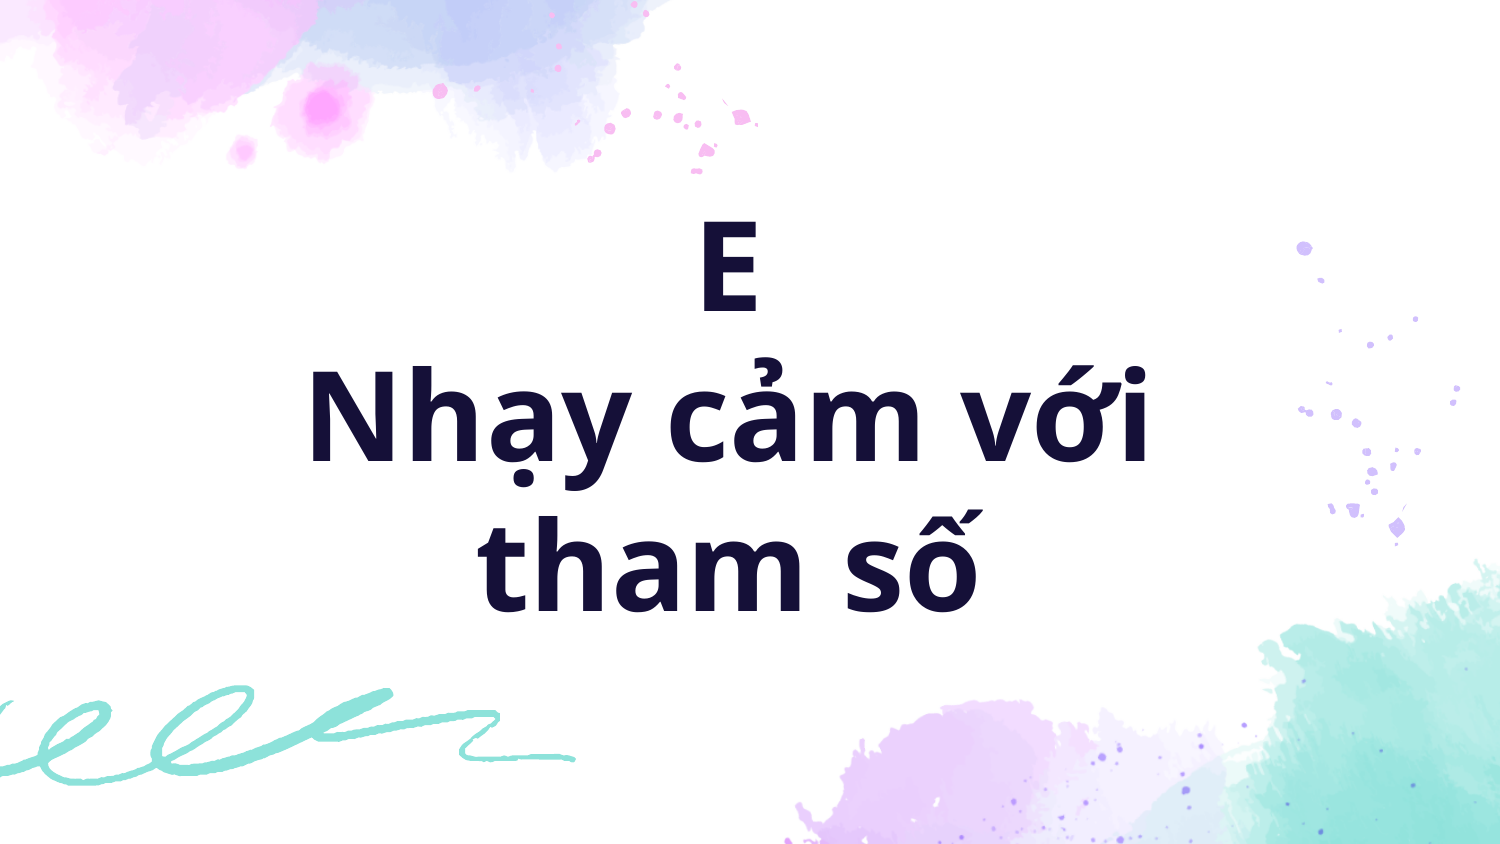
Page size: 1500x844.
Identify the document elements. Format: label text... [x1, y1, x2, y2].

picture [0, 0, 754, 216]
picture [710, 466, 1500, 844]
title E Nhạy cảm với tham số [160, 216, 1297, 608]
